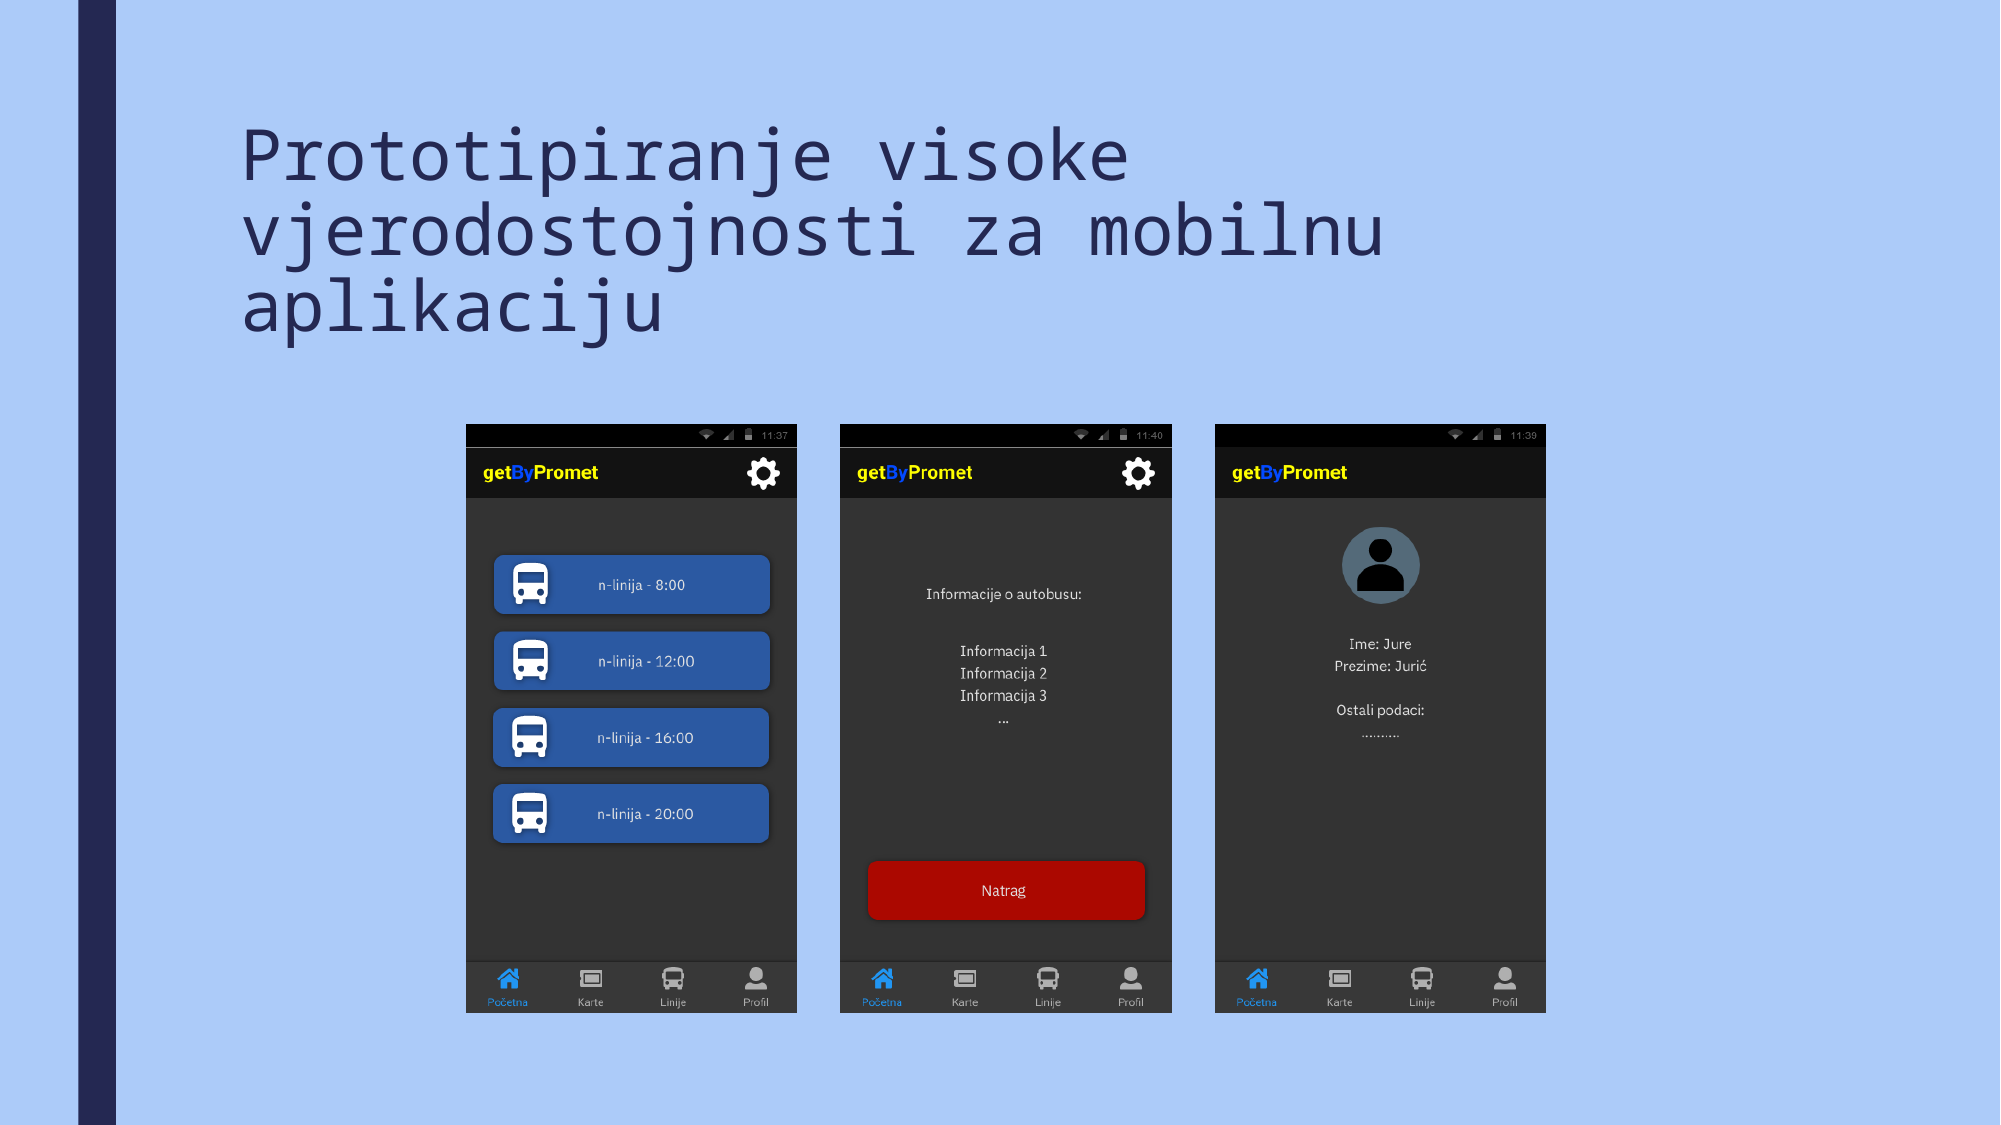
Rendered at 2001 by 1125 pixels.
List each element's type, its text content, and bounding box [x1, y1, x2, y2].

title Prototipiranje visoke vjerodostojnosti za mobilnu aplikaciju [225, 112, 1800, 357]
picture [840, 424, 1172, 1013]
picture [1215, 424, 1546, 1013]
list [465, 424, 797, 1013]
